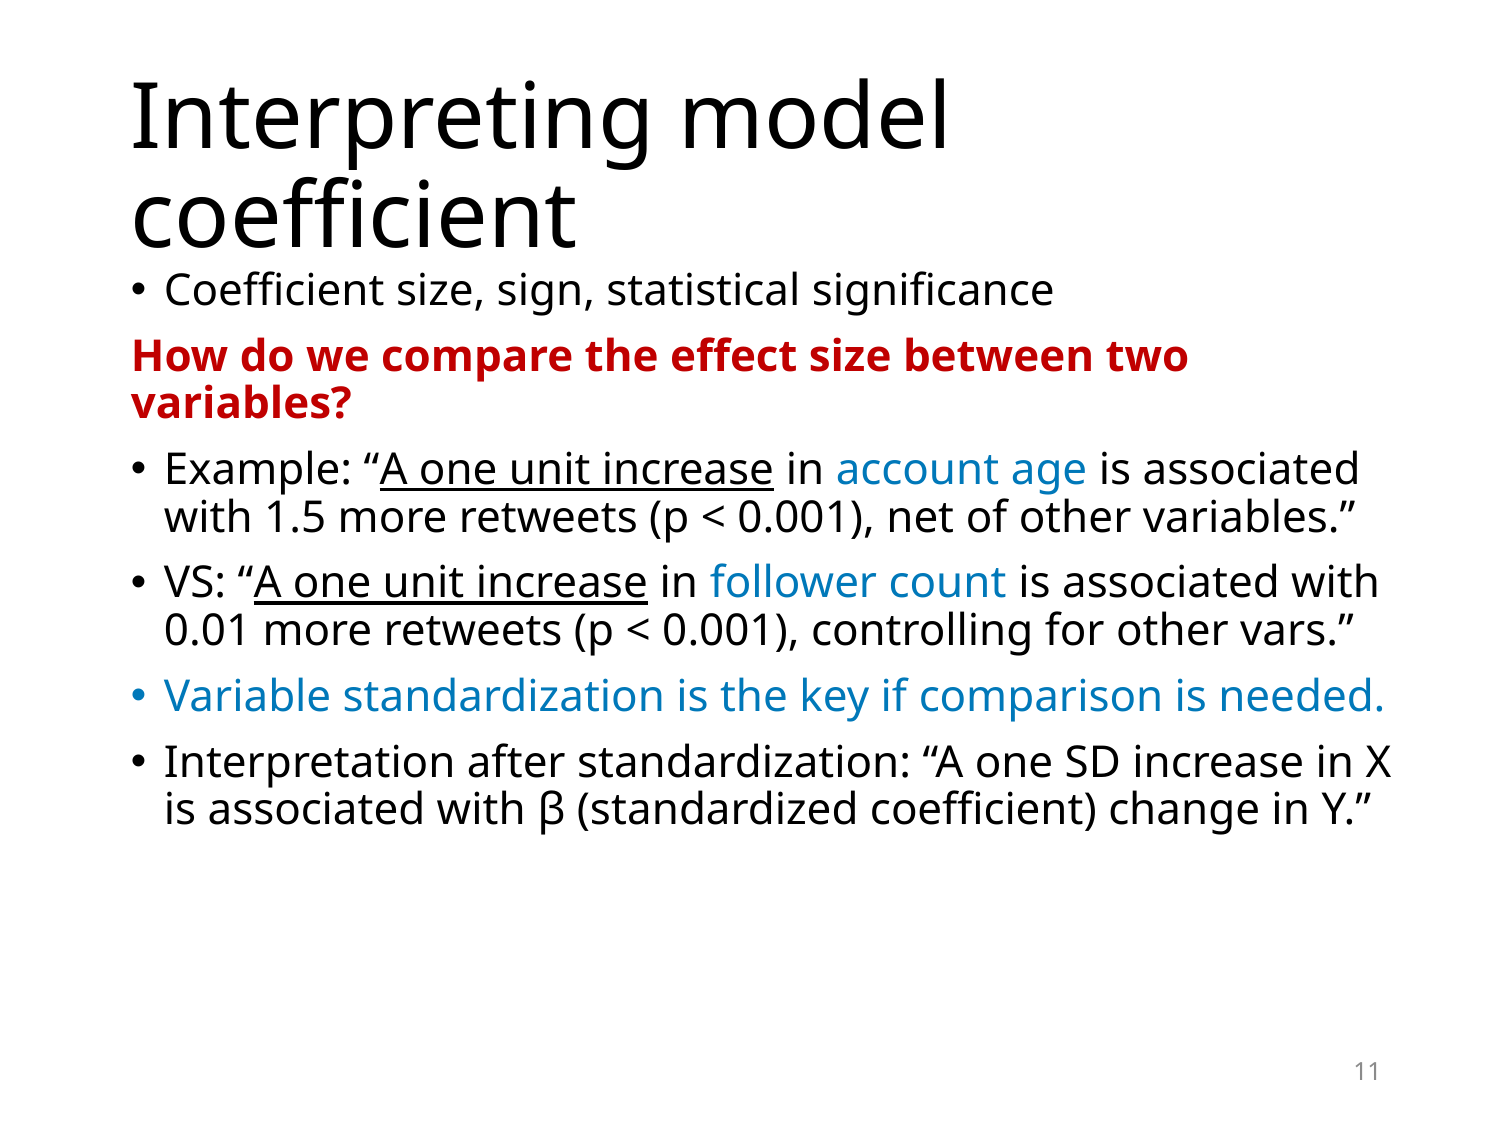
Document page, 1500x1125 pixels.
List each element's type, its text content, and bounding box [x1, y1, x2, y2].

slide_number 11 [1059, 1042, 1397, 1103]
title Interpreting model coefficient [115, 59, 1410, 260]
list Coefficient size, sign, statistical significance How do we compare the effect size between two variables? Example: “A one unit increase in account age is associated with 1.5 more retweets (p < 0.001), net of other variables.” VS: “A one unit increase in follower count is associated with 0.01 more retweets (p < 0.001), controlling for other vars.” Variable standardization is the key if comparison is needed. Interpretation after standardization: “A one SD increase in X is associated with β (standardized coefficient) change in Y.” [115, 260, 1410, 974]
